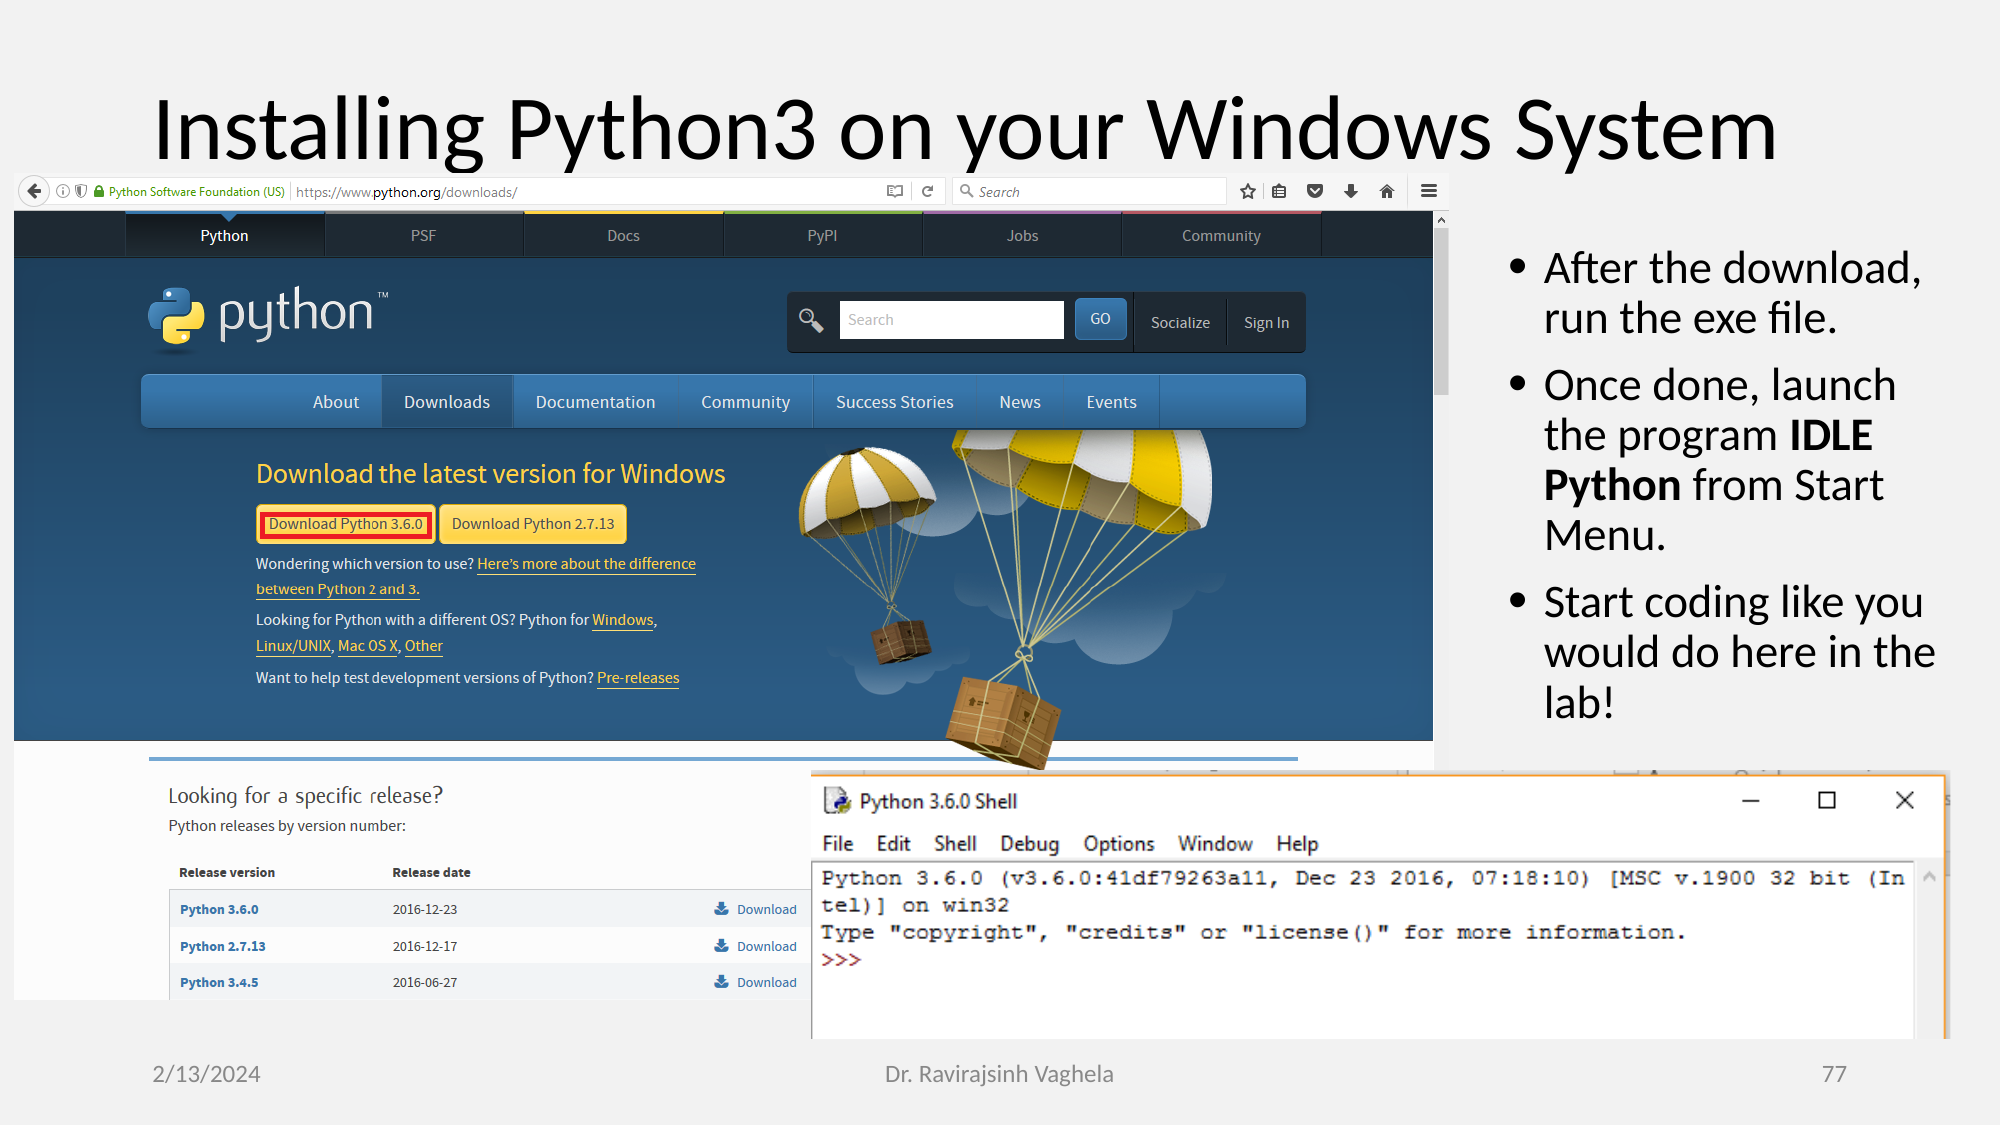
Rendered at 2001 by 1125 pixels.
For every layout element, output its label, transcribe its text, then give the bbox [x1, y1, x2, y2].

picture [14, 172, 1951, 1040]
slide_number ‹#› [1412, 1047, 1863, 1103]
footer Dr. Ravirajsinh Vaghela [662, 1042, 1338, 1103]
title Installing Python3 on your Windows System [137, 21, 1863, 239]
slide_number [137, 1042, 588, 1103]
list After the download, run the exe file. Once done, launch the program IDLE Python from Start Menu. Start coding like you would do here in the lab! [1493, 235, 1973, 741]
